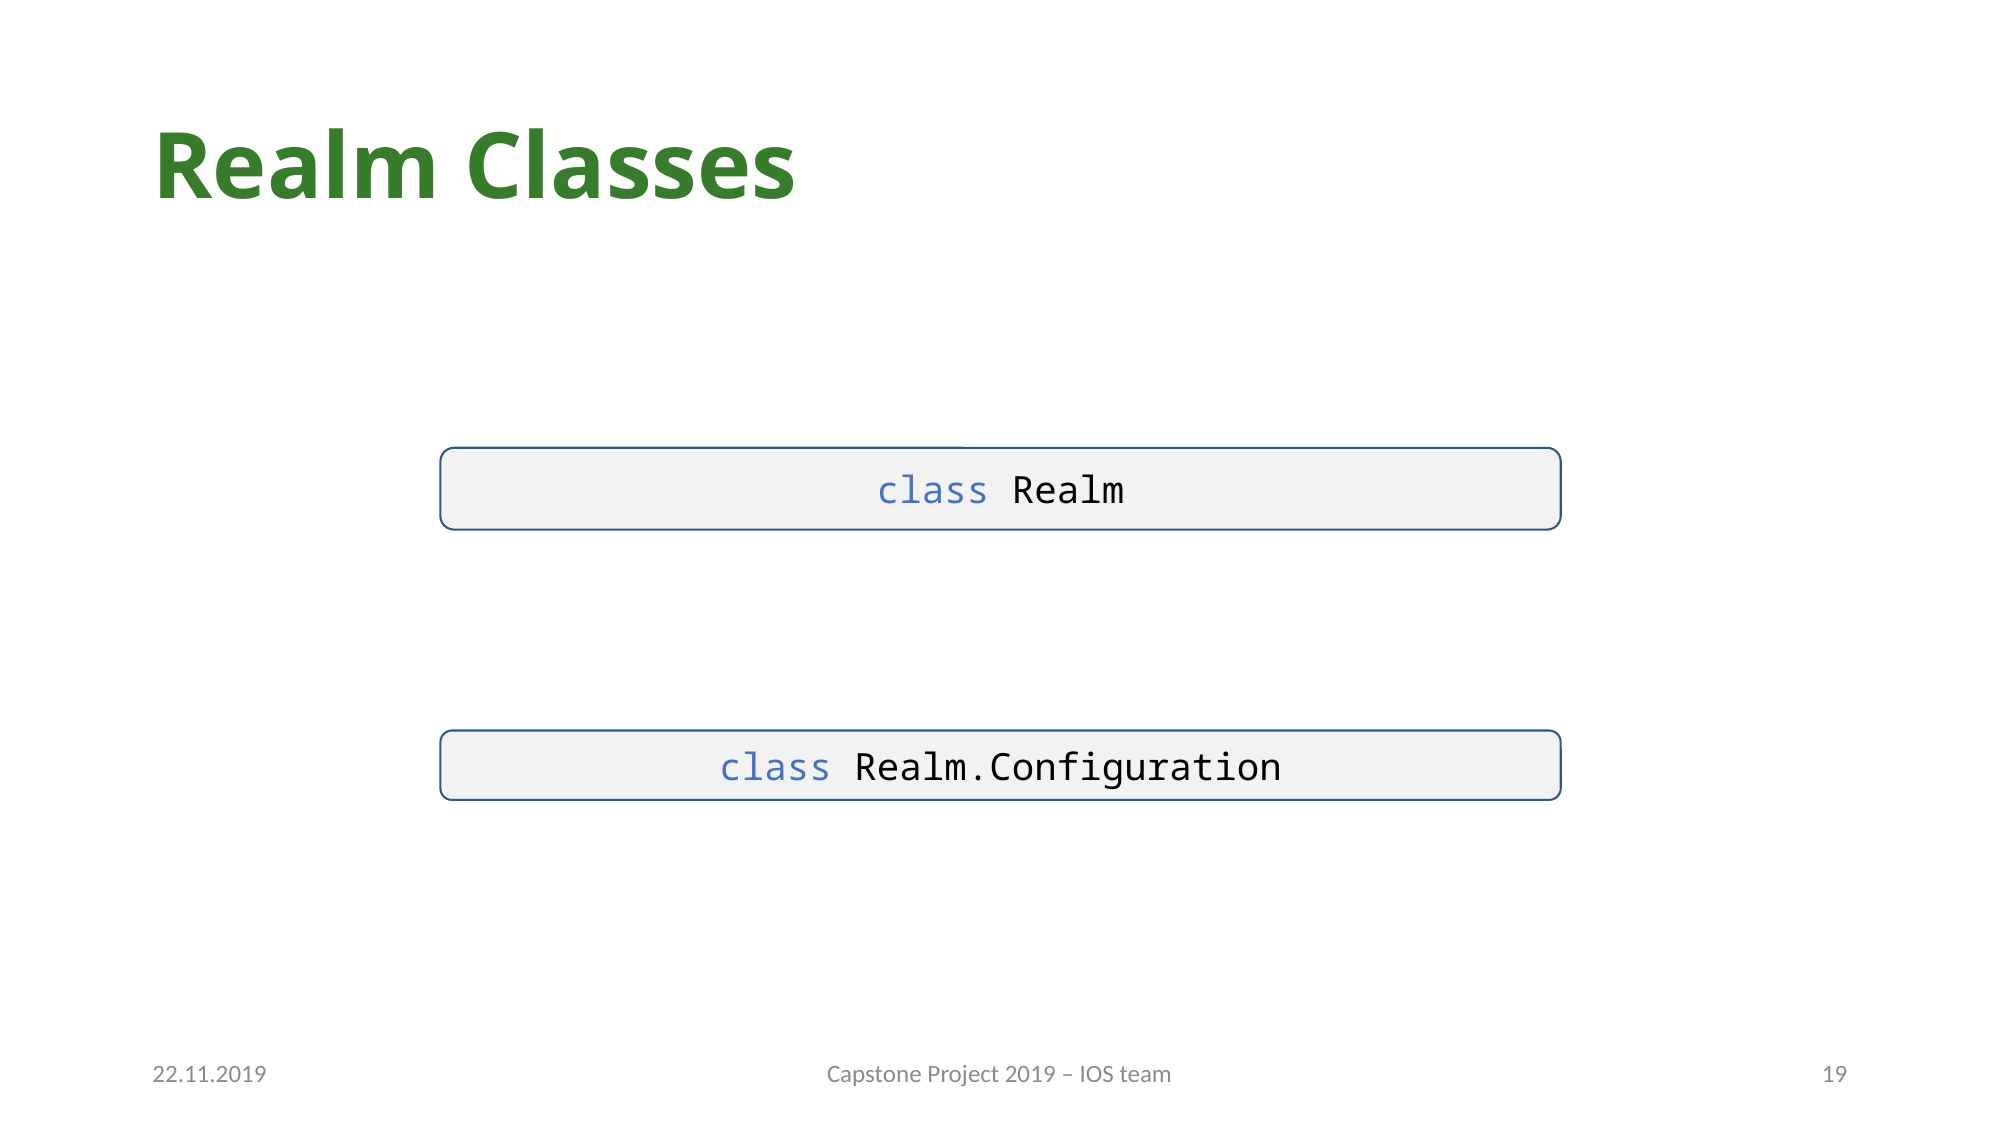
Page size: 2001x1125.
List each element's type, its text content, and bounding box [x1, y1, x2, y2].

footer Capstone Project 2019 – IOS team [662, 1042, 1338, 1103]
text_box class Realm.Configuration [439, 729, 1562, 801]
text_box class Realm [439, 446, 1562, 531]
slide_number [137, 1042, 588, 1103]
slide_number 19 [1412, 1042, 1863, 1103]
title Realm Classes [137, 59, 1863, 278]
